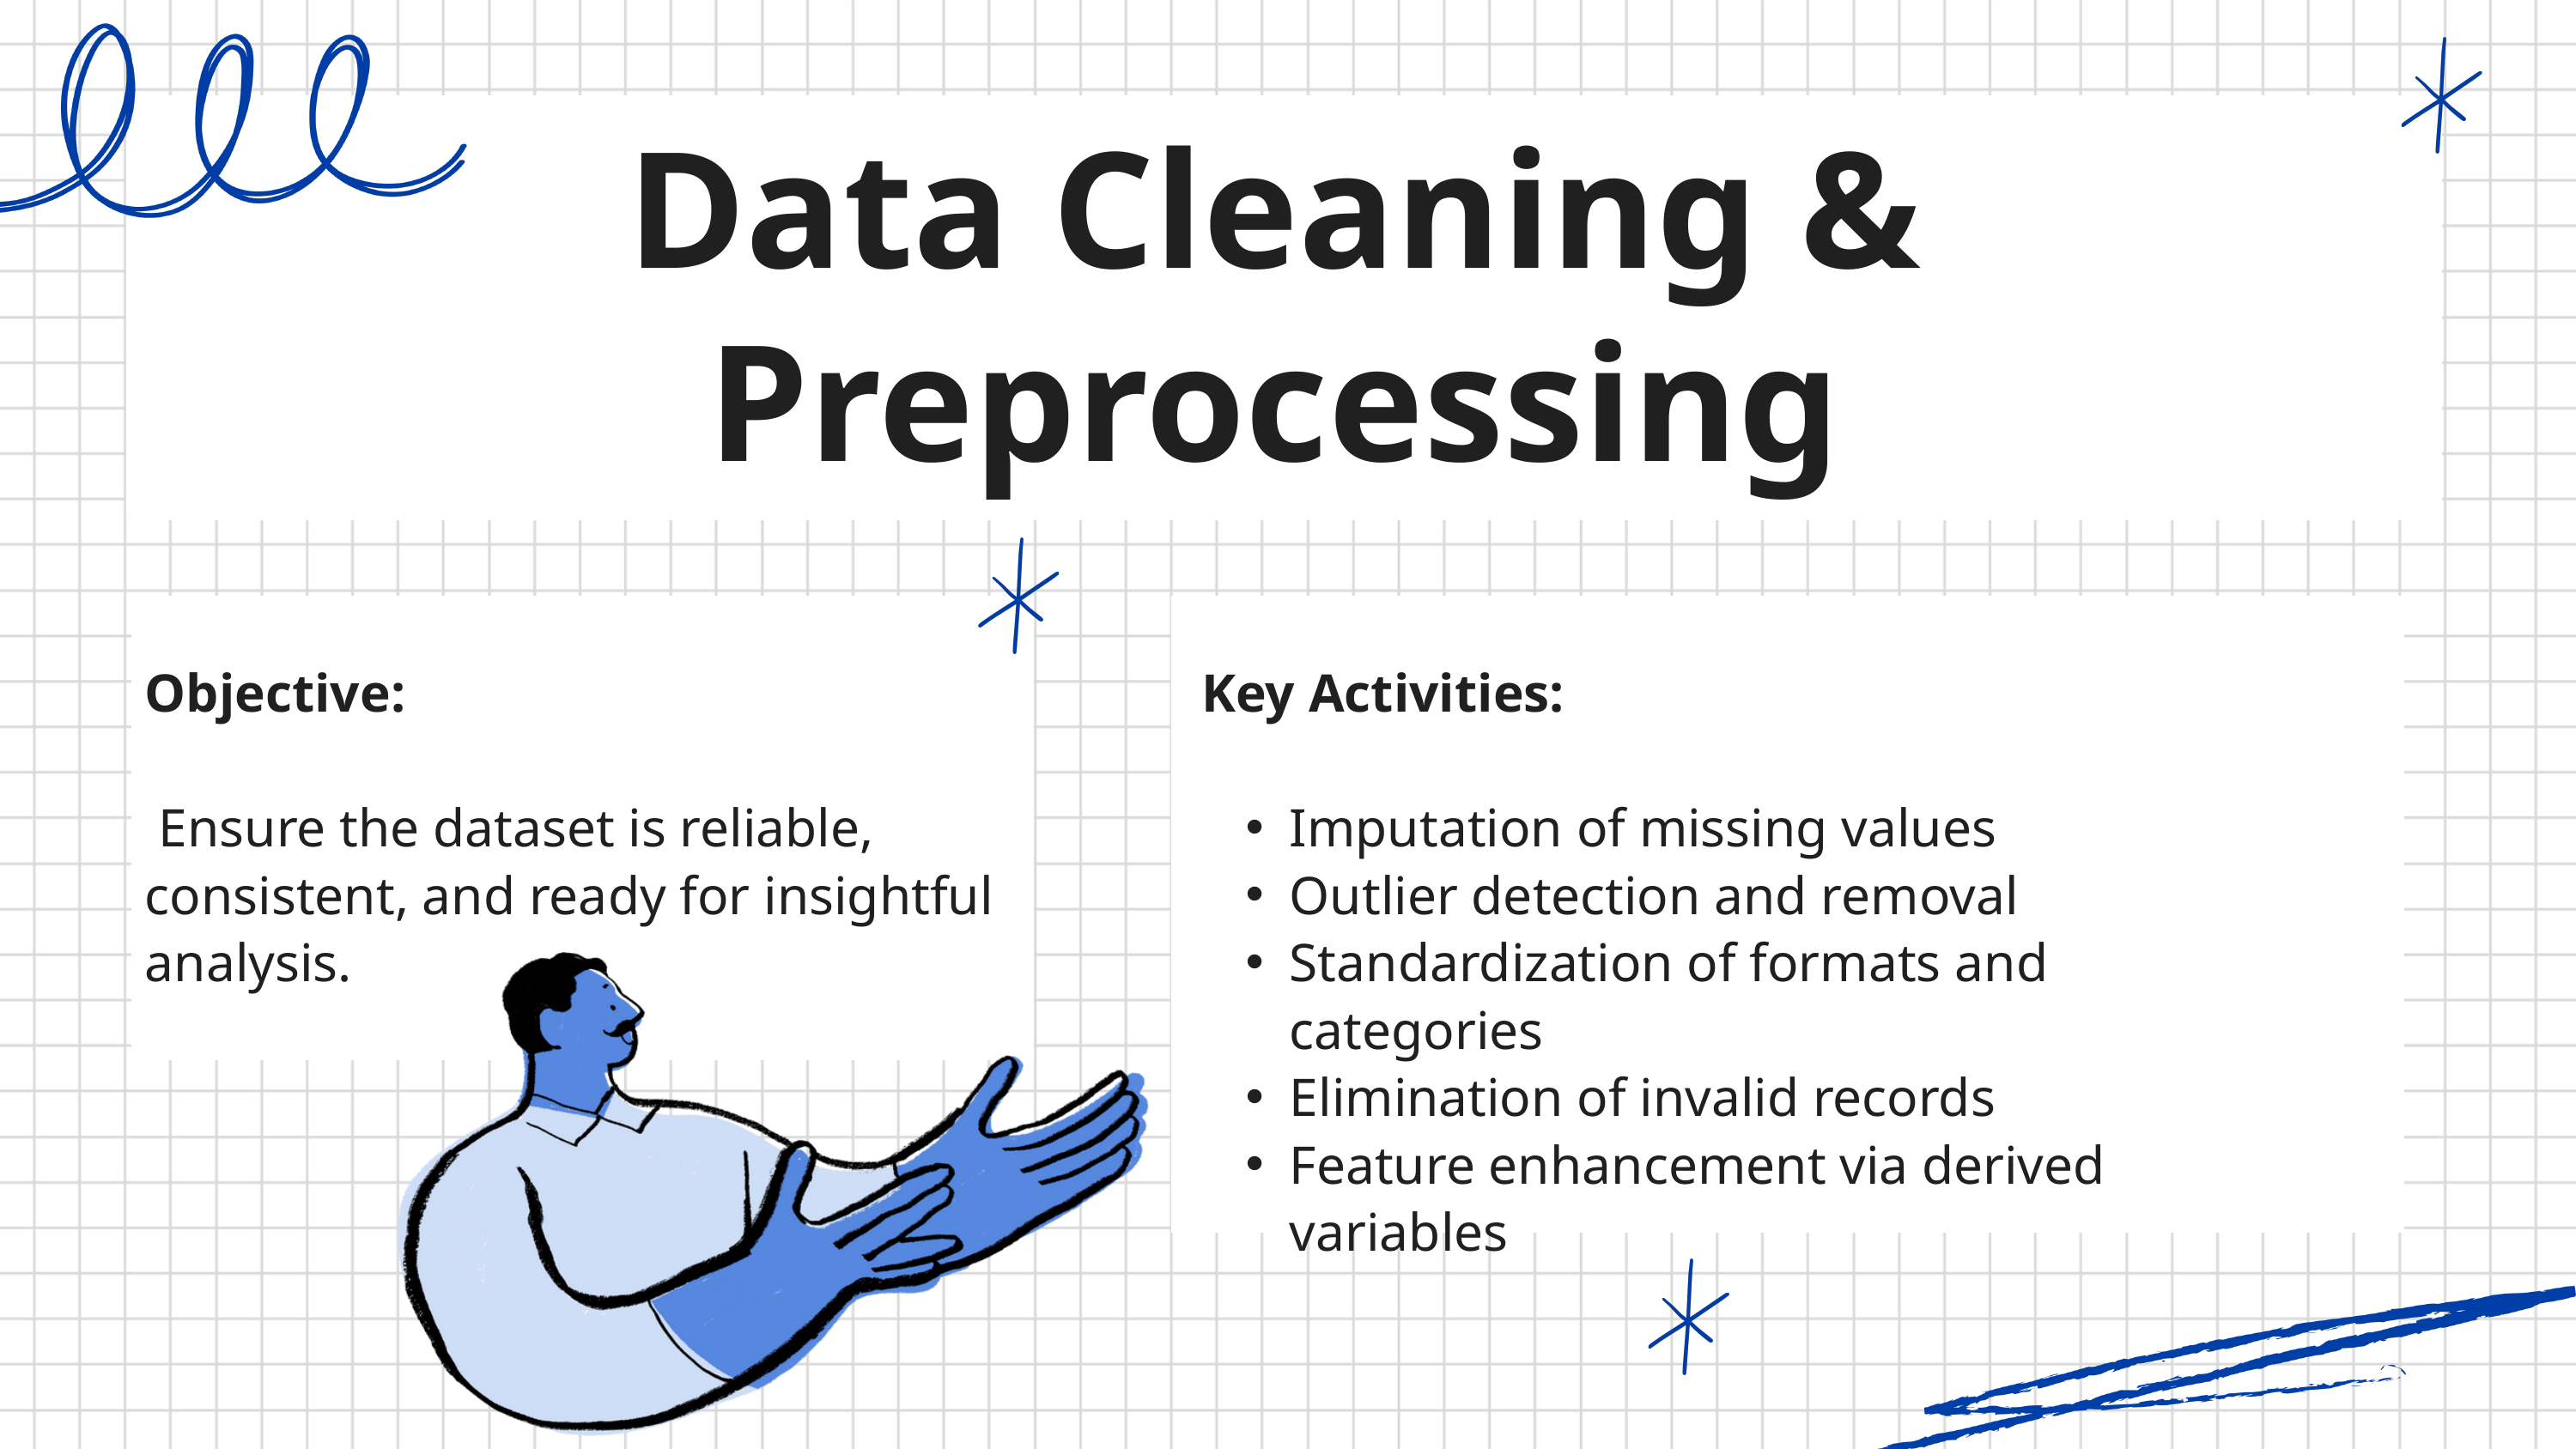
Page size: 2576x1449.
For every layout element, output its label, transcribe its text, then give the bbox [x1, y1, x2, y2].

text_box Objective: Ensure the dataset is reliable, consistent, and ready for insightful analysis. [1038, 654, 1043, 952]
text_box [2401, 37, 2482, 154]
text_box [1832, 1285, 2576, 1449]
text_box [125, 95, 2442, 521]
text_box [0, 21, 468, 219]
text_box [131, 595, 1035, 1061]
text_box [977, 537, 1060, 654]
text_box [1648, 1262, 1729, 1375]
text_box Key Activities: Imputation of missing values Outlier detection and removal Standardization of formats and categories Elimination of invalid records Feature enhancement via derived variables [1201, 1240, 2312, 1262]
text_box [397, 952, 1149, 1436]
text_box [1170, 595, 2405, 1234]
text_box [0, 0, 2576, 1449]
